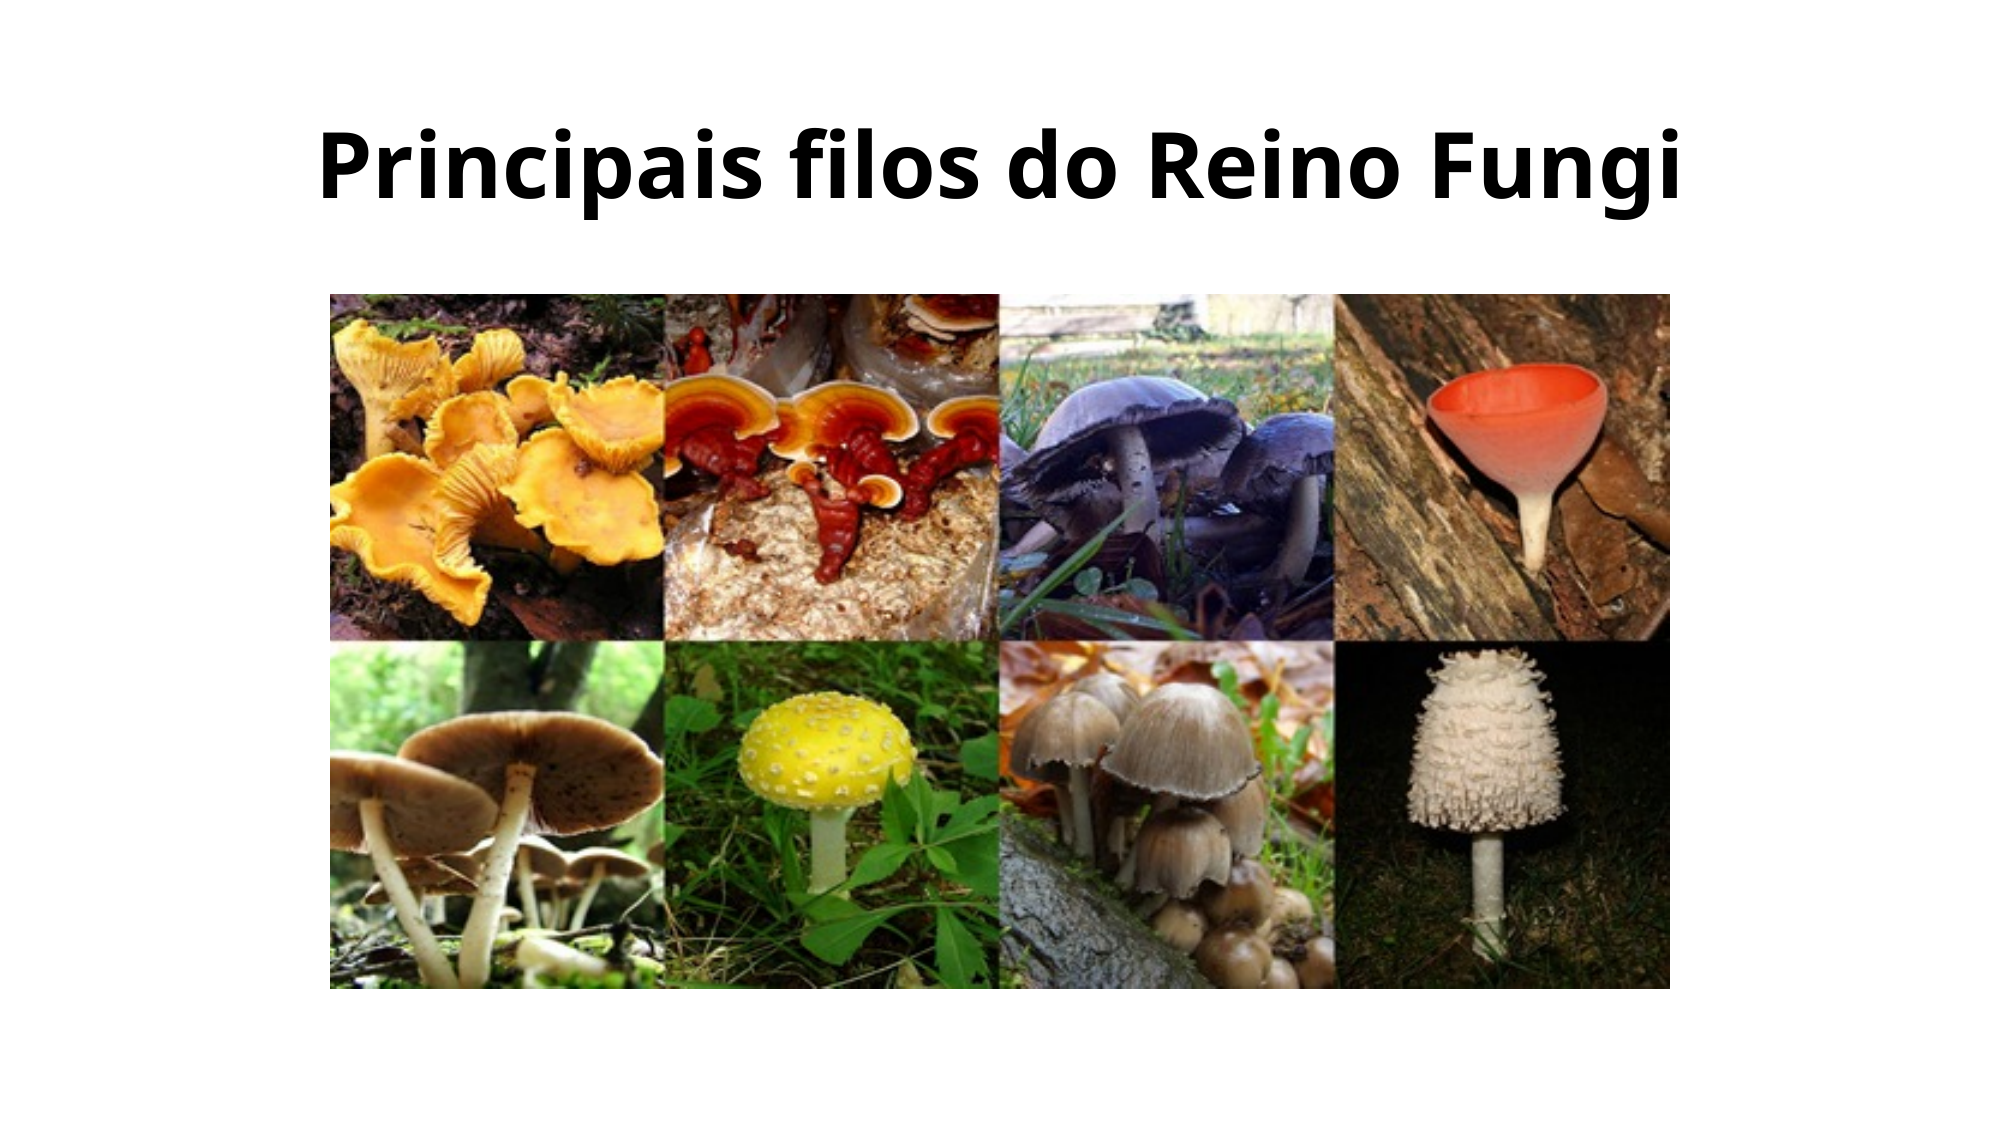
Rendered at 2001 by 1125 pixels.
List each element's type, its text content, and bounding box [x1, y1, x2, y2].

title Principais filos do Reino Fungi [137, 59, 1863, 278]
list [330, 294, 1670, 989]
